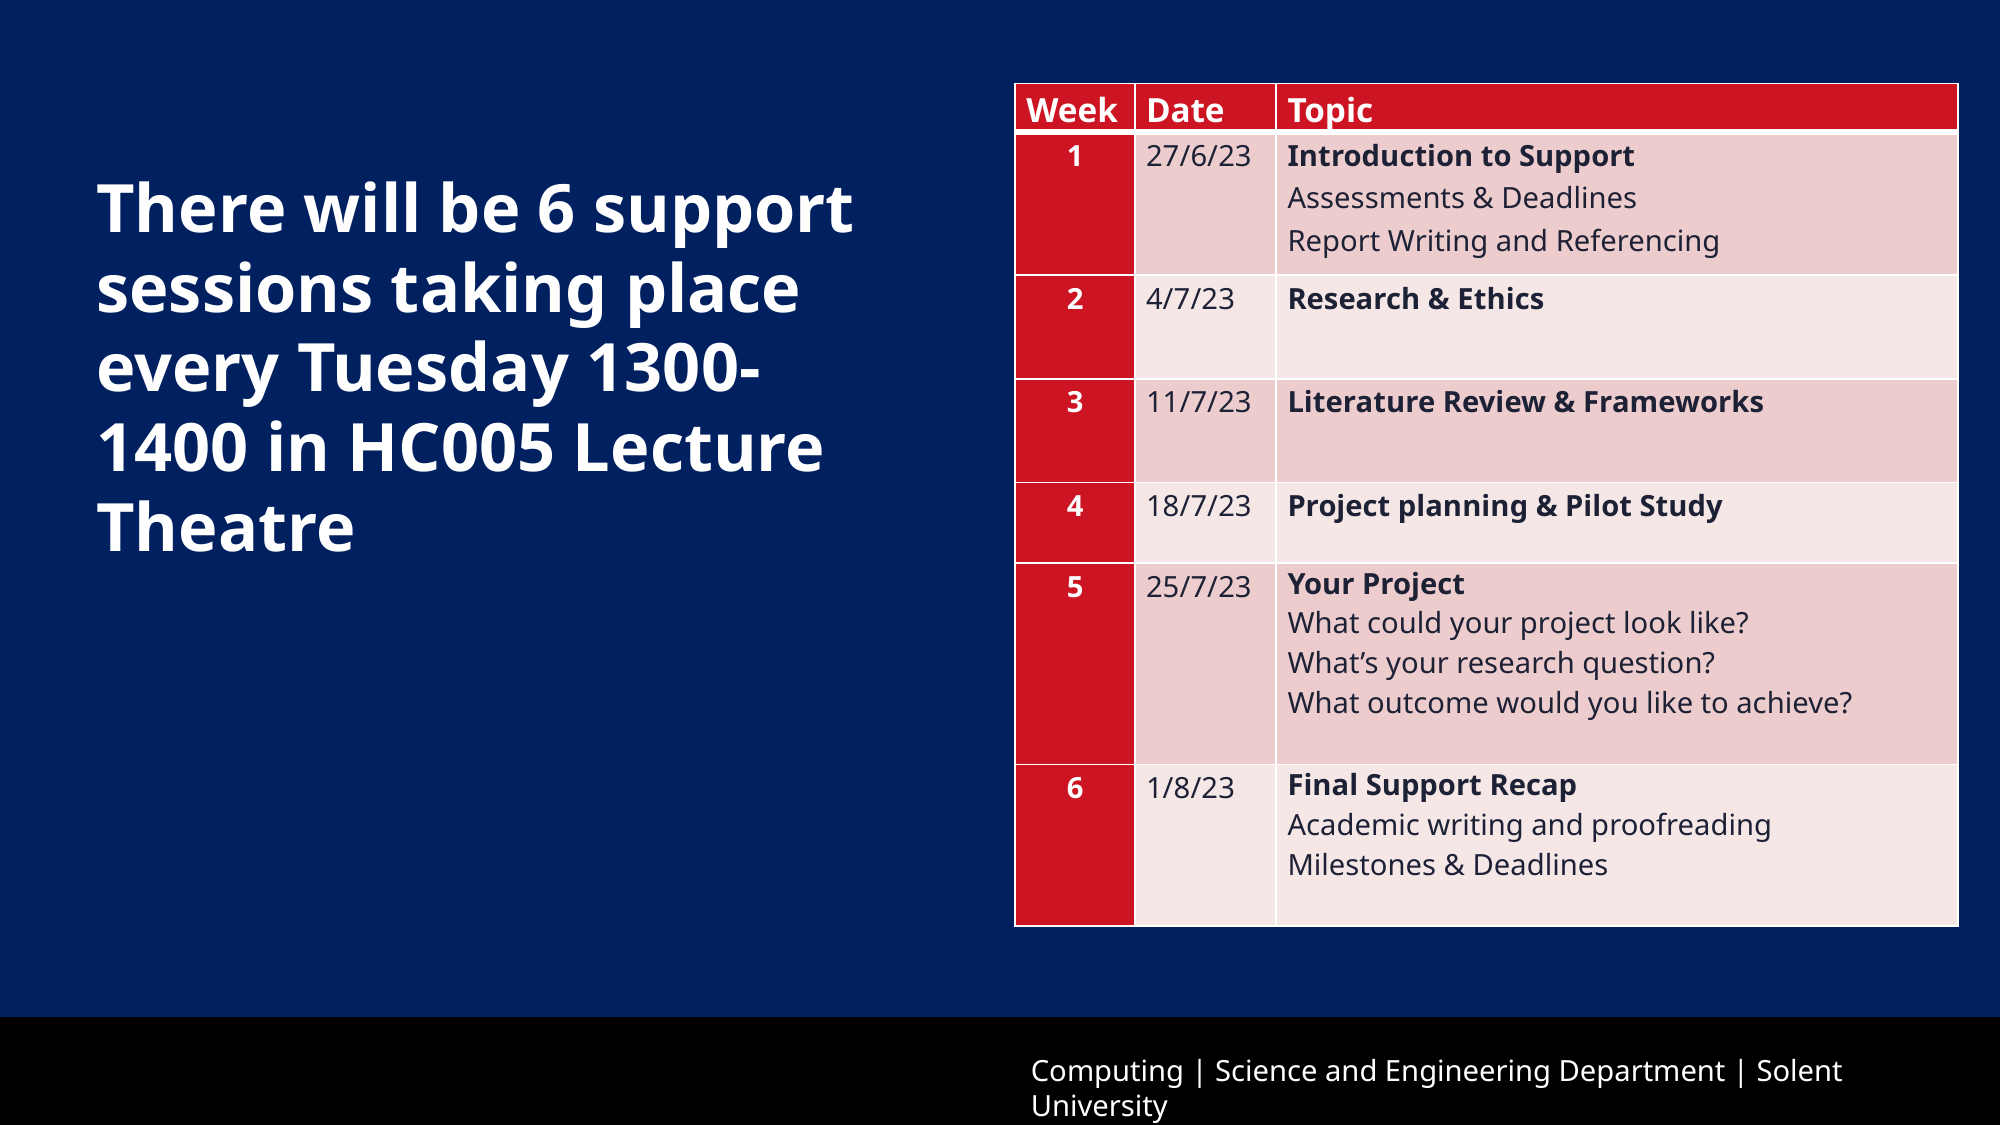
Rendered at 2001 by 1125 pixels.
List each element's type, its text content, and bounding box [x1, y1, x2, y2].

table_cell 2 [1016, 276, 1134, 378]
table_cell 25/7/23 [1136, 564, 1275, 764]
table_cell 6 [1016, 765, 1134, 925]
table_cell 18/7/23 [1136, 483, 1275, 562]
table_cell Research & Ethics [1277, 276, 1957, 378]
table_cell 5 [1016, 564, 1134, 764]
table_cell 1/8/23 [1136, 765, 1275, 925]
table_cell 4 [1016, 483, 1134, 562]
table_cell 3 [1016, 380, 1134, 482]
text_box There will be 6 support sessions taking place every Tuesday 1300-1400 in HC005 Lecture Theatre [96, 165, 911, 791]
table_cell Final Support Recap Academic writing and proofreading Milestones & Deadlines [1277, 765, 1957, 925]
table_cell 27/6/23 [1136, 135, 1275, 274]
table_cell 4/7/23 [1136, 276, 1275, 378]
table_cell Project planning & Pilot Study [1277, 483, 1957, 562]
table_header Week [1016, 84, 1134, 129]
table_cell Literature Review & Frameworks [1277, 380, 1957, 482]
table_cell 11/7/23 [1136, 380, 1275, 482]
table_header Topic [1277, 84, 1957, 129]
table_cell 1 [1016, 135, 1134, 274]
table_cell Introduction to Support Assessments & Deadlines Report Writing and Referencing [1277, 135, 1957, 274]
table_header Date [1136, 84, 1275, 129]
table_cell Your Project What could your project look like? What’s your research question? What outcome would you like to achieve? [1277, 564, 1957, 764]
